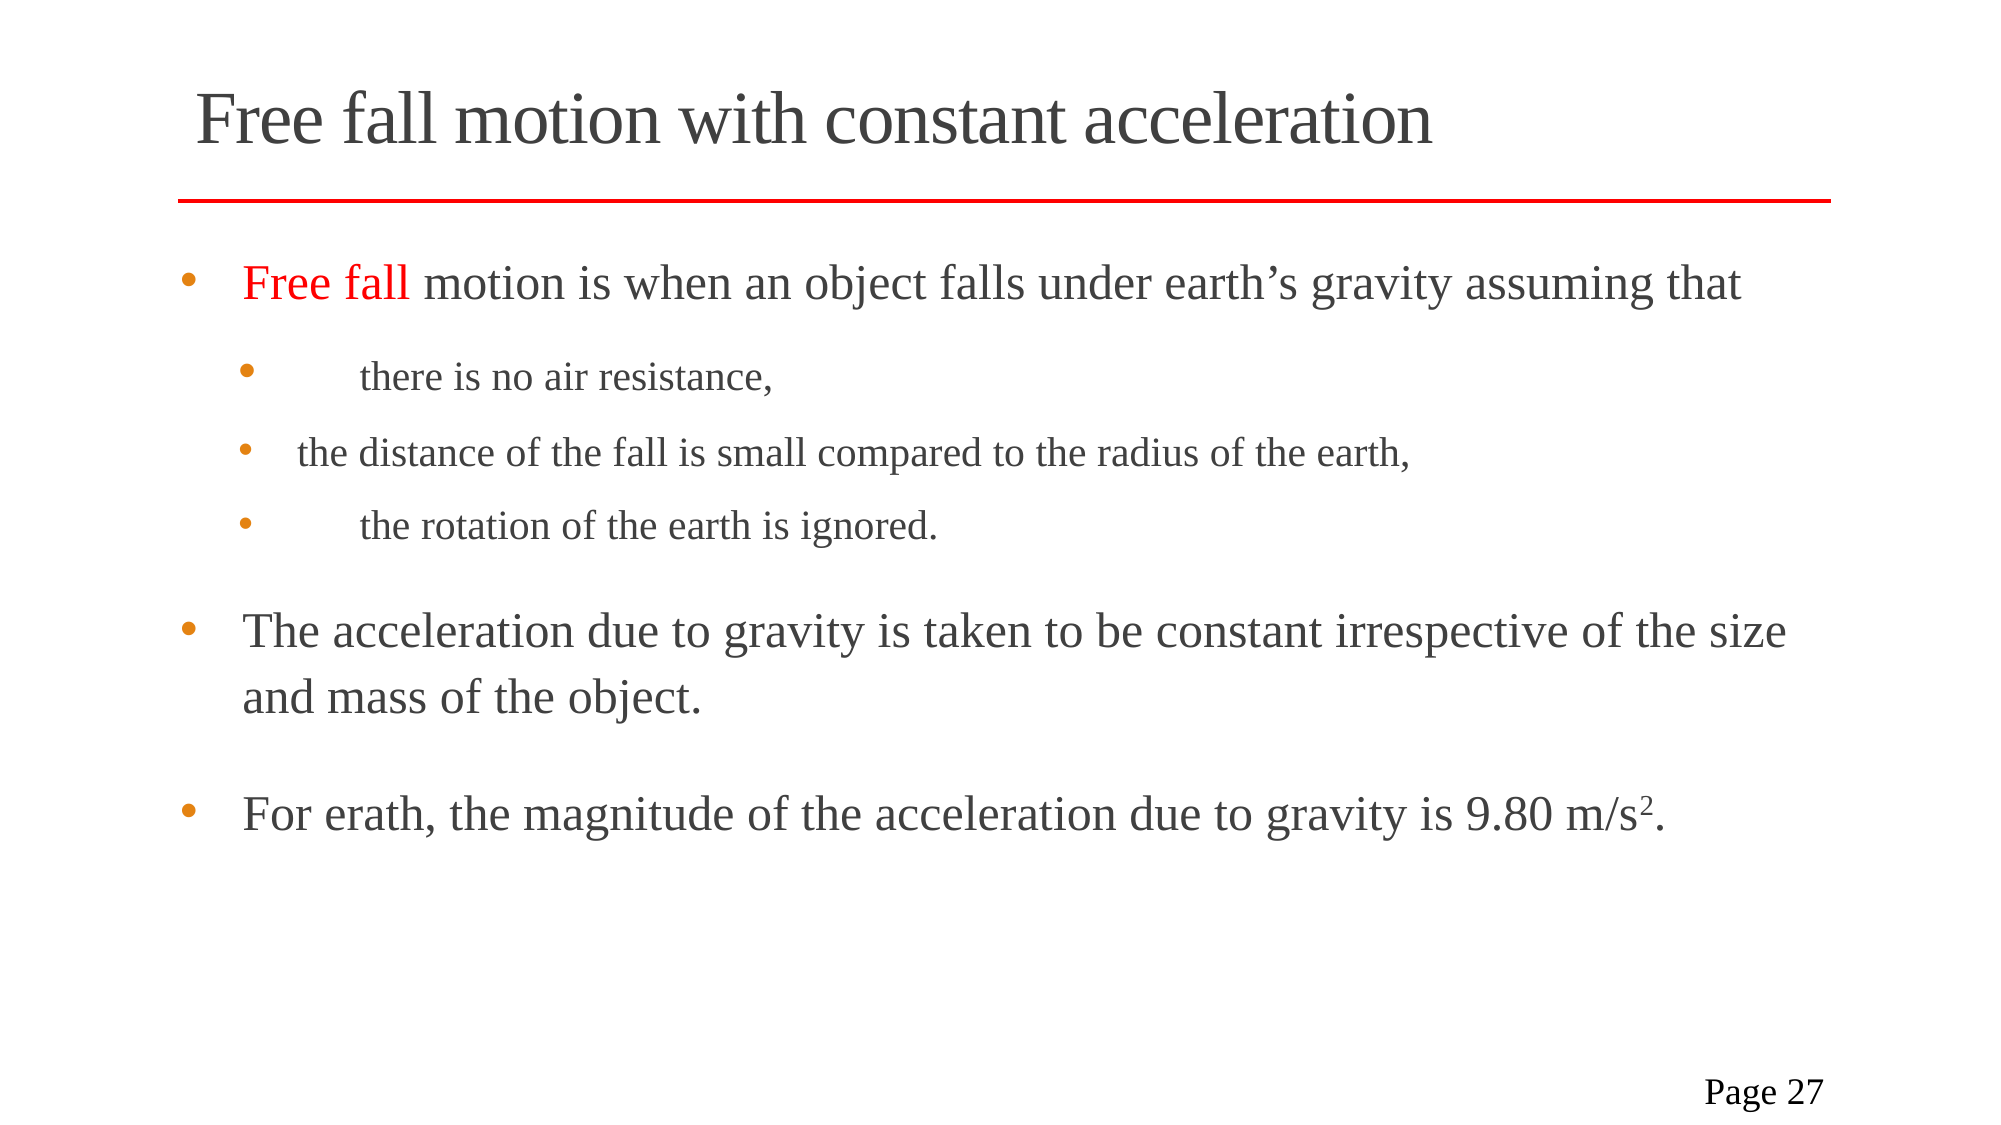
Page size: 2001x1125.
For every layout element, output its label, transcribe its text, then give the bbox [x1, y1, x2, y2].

slide_number Page 27 [1624, 1059, 1840, 1120]
list Free fall motion is when an object falls under earth’s gravity assuming that there is no air resistance, the distance of the fall is small compared to the radius of the earth, the rotation of the earth is ignored. The acceleration due to gravity is taken to be constant irrespective of the size and mass of the object. For erath, the magnitude of the acceleration due to gravity is 9.80 m/s2. [180, 236, 1834, 1004]
title Free fall motion with constant acceleration [180, 47, 1830, 195]
